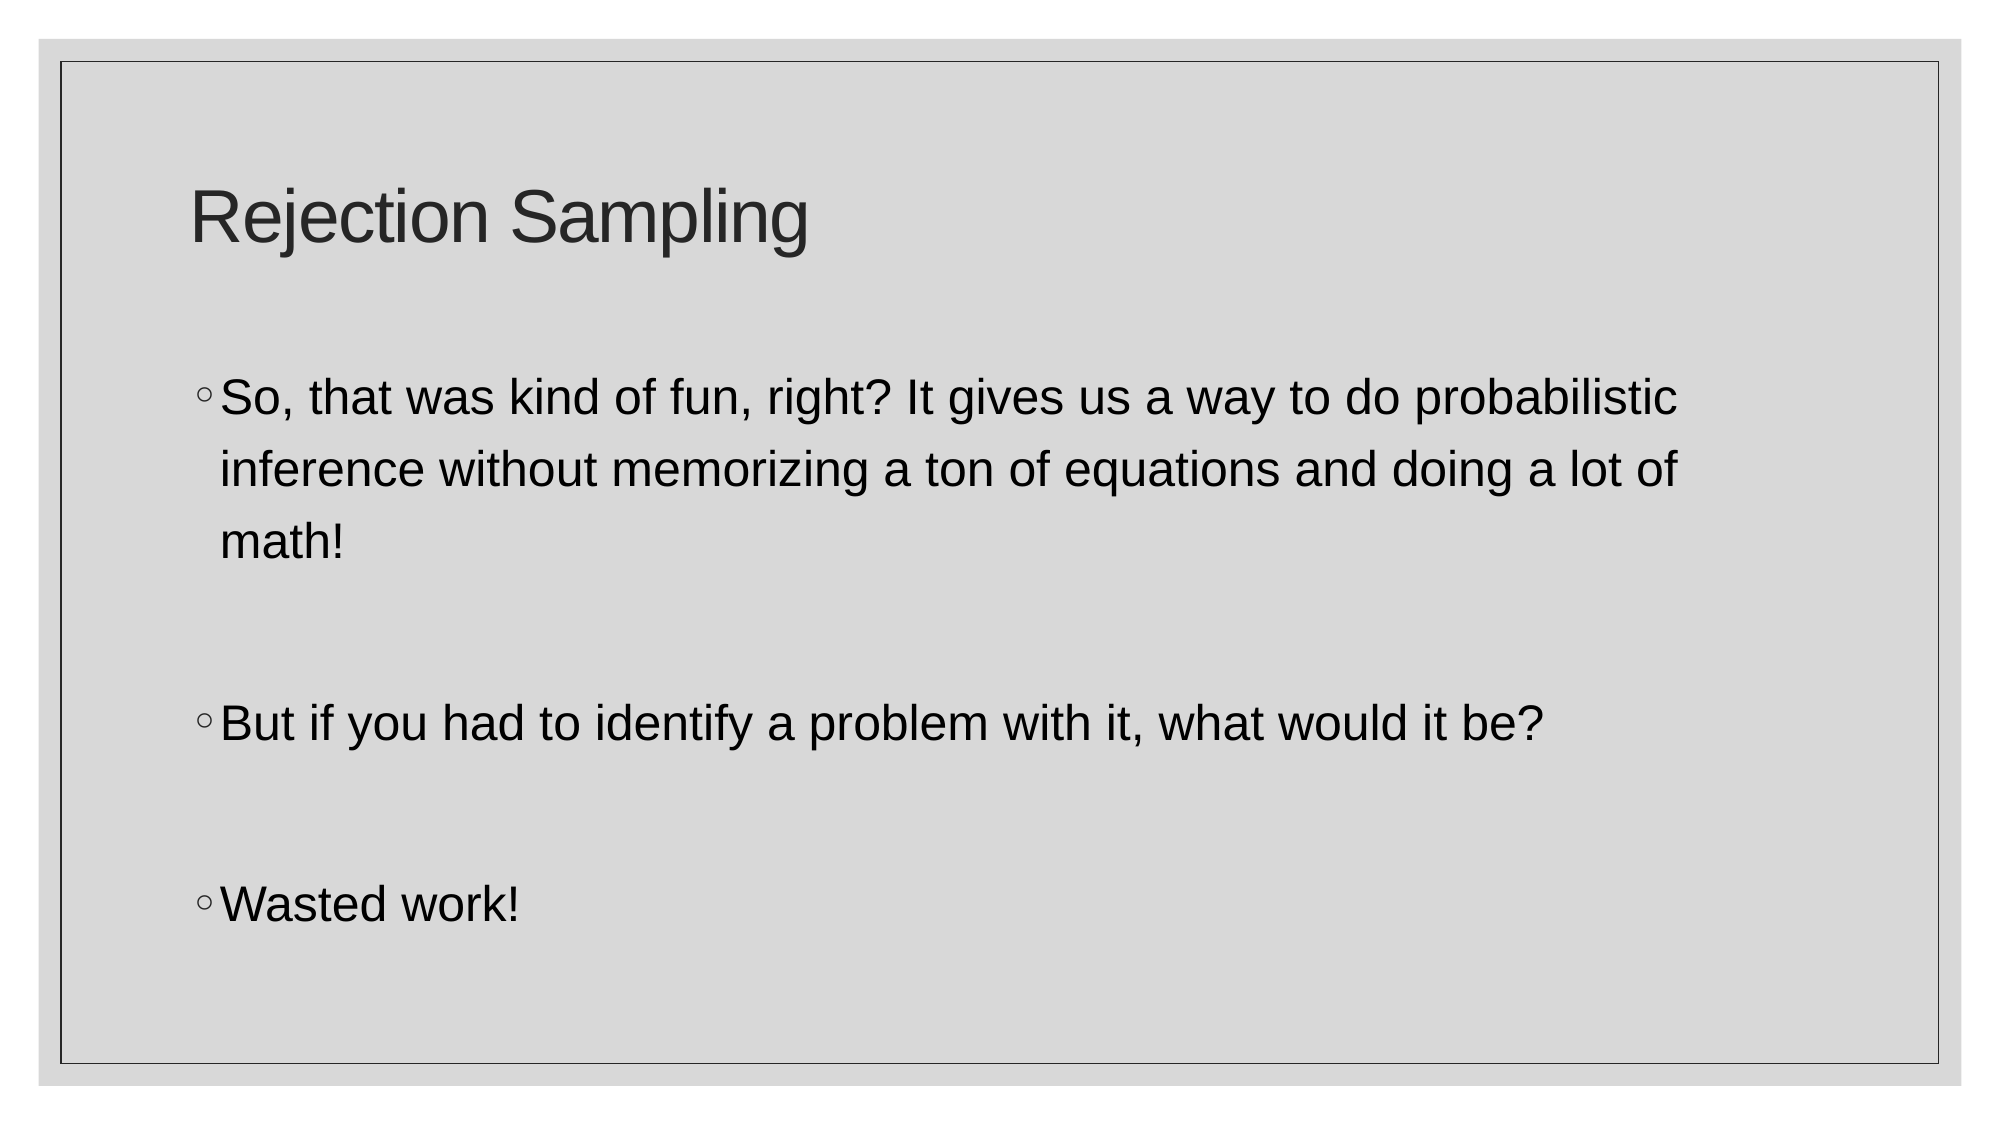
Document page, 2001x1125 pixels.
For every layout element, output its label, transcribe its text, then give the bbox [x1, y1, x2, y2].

title Rejection Sampling [174, 105, 1825, 331]
list So, that was kind of fun, right? It gives us a way to do probabilistic inference without memorizing a ton of equations and doing a lot of math! But if you had to identify a problem with it, what would it be? Wasted work! [174, 345, 1825, 977]
